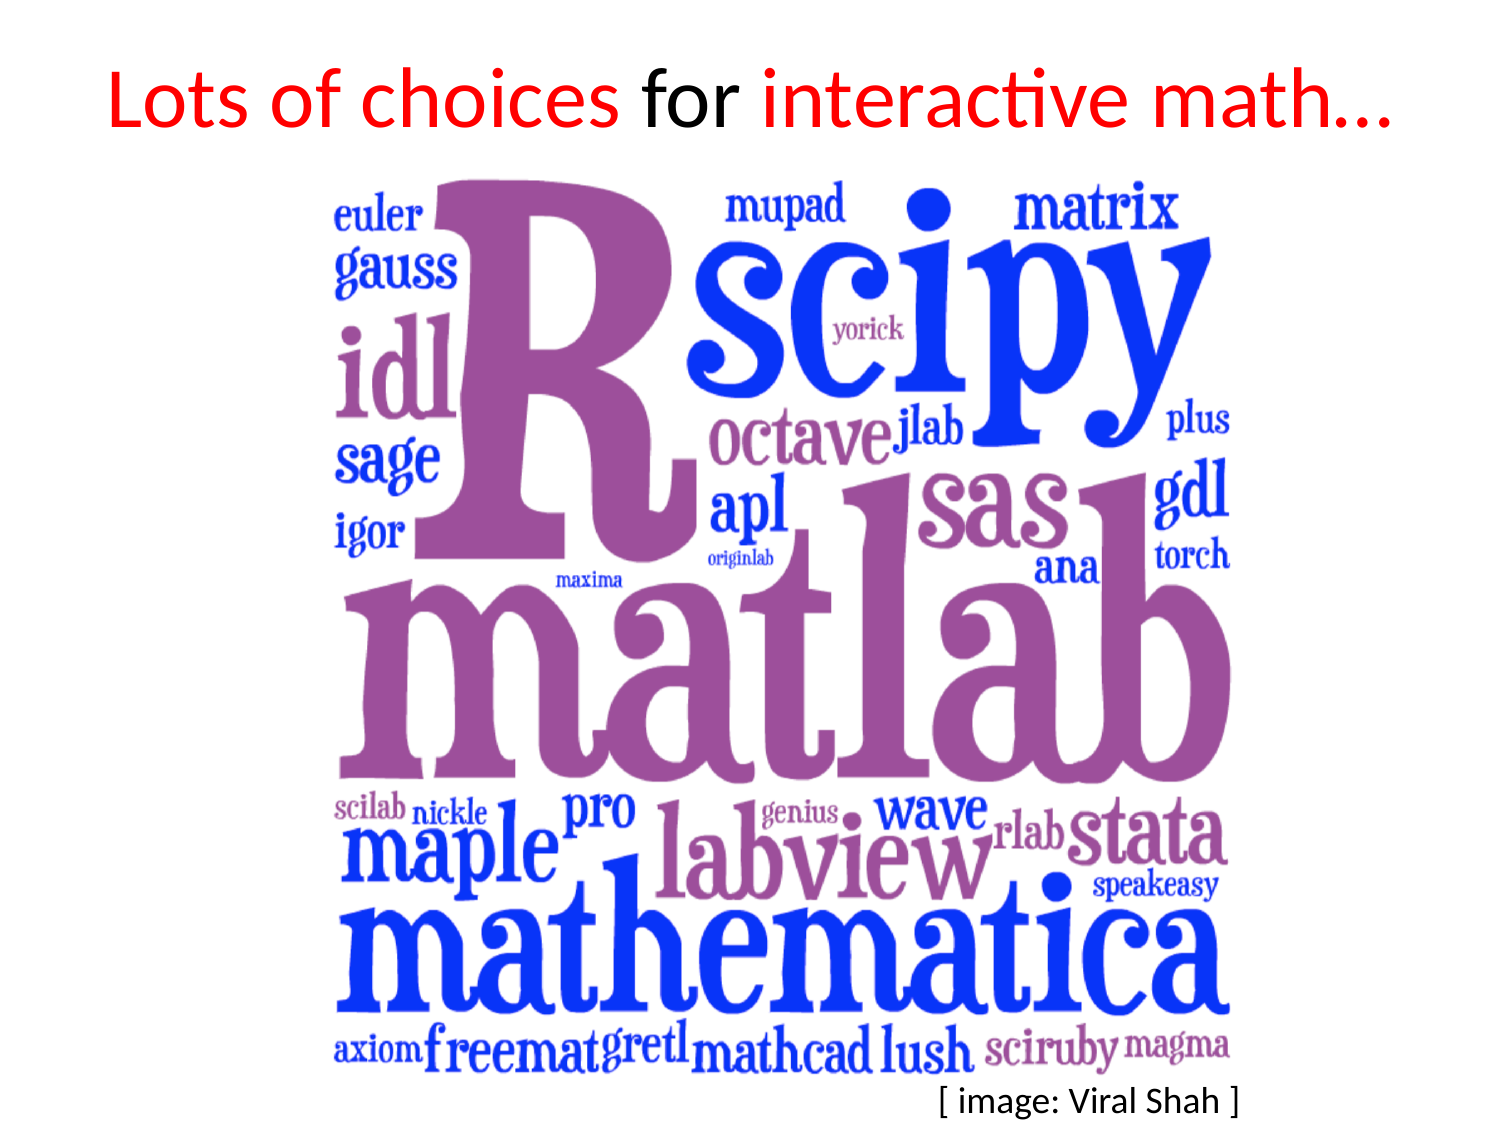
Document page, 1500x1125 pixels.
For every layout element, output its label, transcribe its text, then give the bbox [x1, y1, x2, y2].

text_box [ image: Viral Shah ] [923, 1096, 1256, 1125]
picture [290, 142, 1253, 1092]
title Lots of choices for interactive math… [75, 28, 1425, 158]
